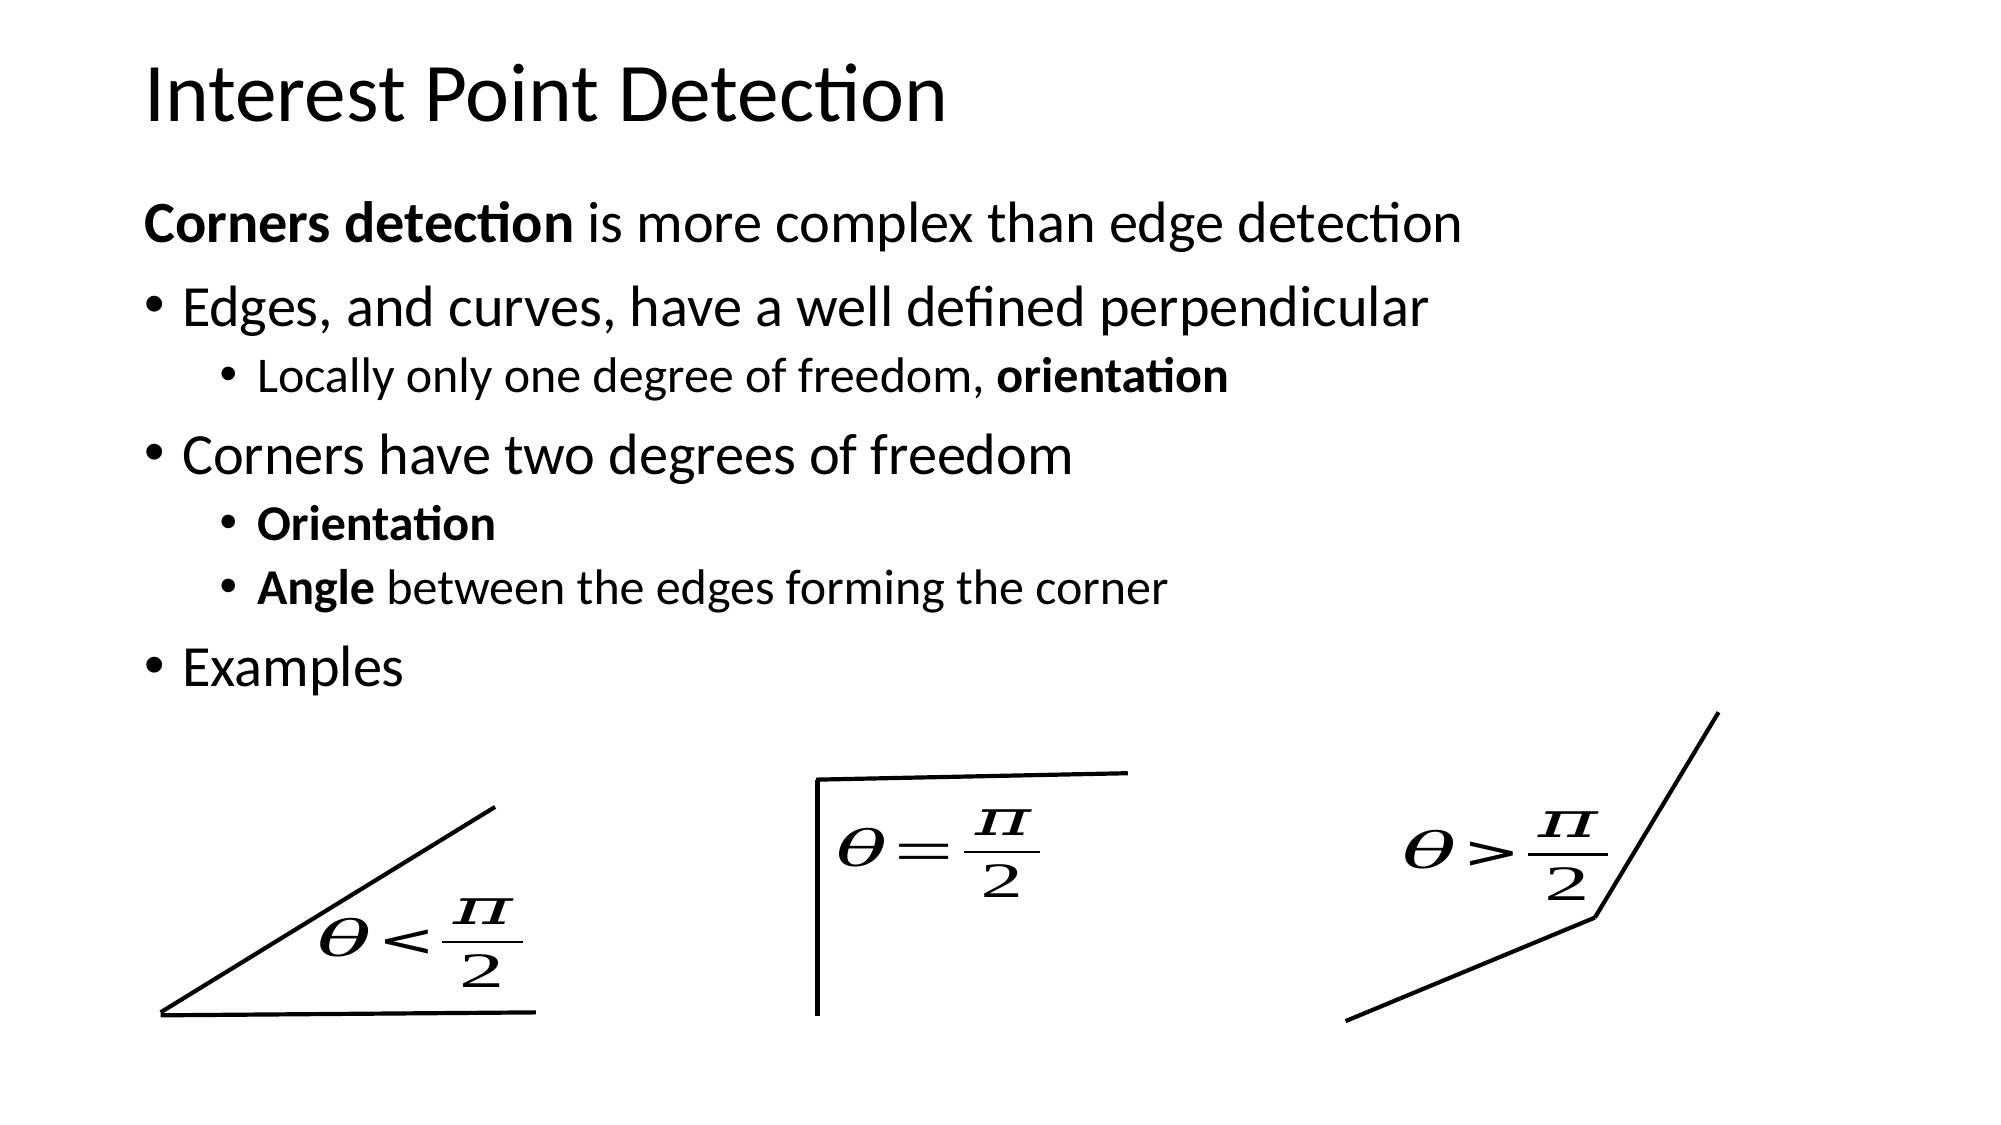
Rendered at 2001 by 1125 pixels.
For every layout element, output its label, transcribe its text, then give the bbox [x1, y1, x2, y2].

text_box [160, 806, 495, 1012]
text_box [160, 1012, 536, 1016]
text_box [1594, 712, 1719, 918]
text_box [816, 773, 1128, 780]
list Corners detection is more complex than edge detection Edges, and curves, have a well defined perpendicular Locally only one degree of freedom, orientation Corners have two degrees of freedom Orientation Angle between the edges forming the corner Examples [129, 184, 1855, 1102]
title Interest Point Detection [129, 22, 1855, 166]
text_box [1345, 917, 1595, 1022]
